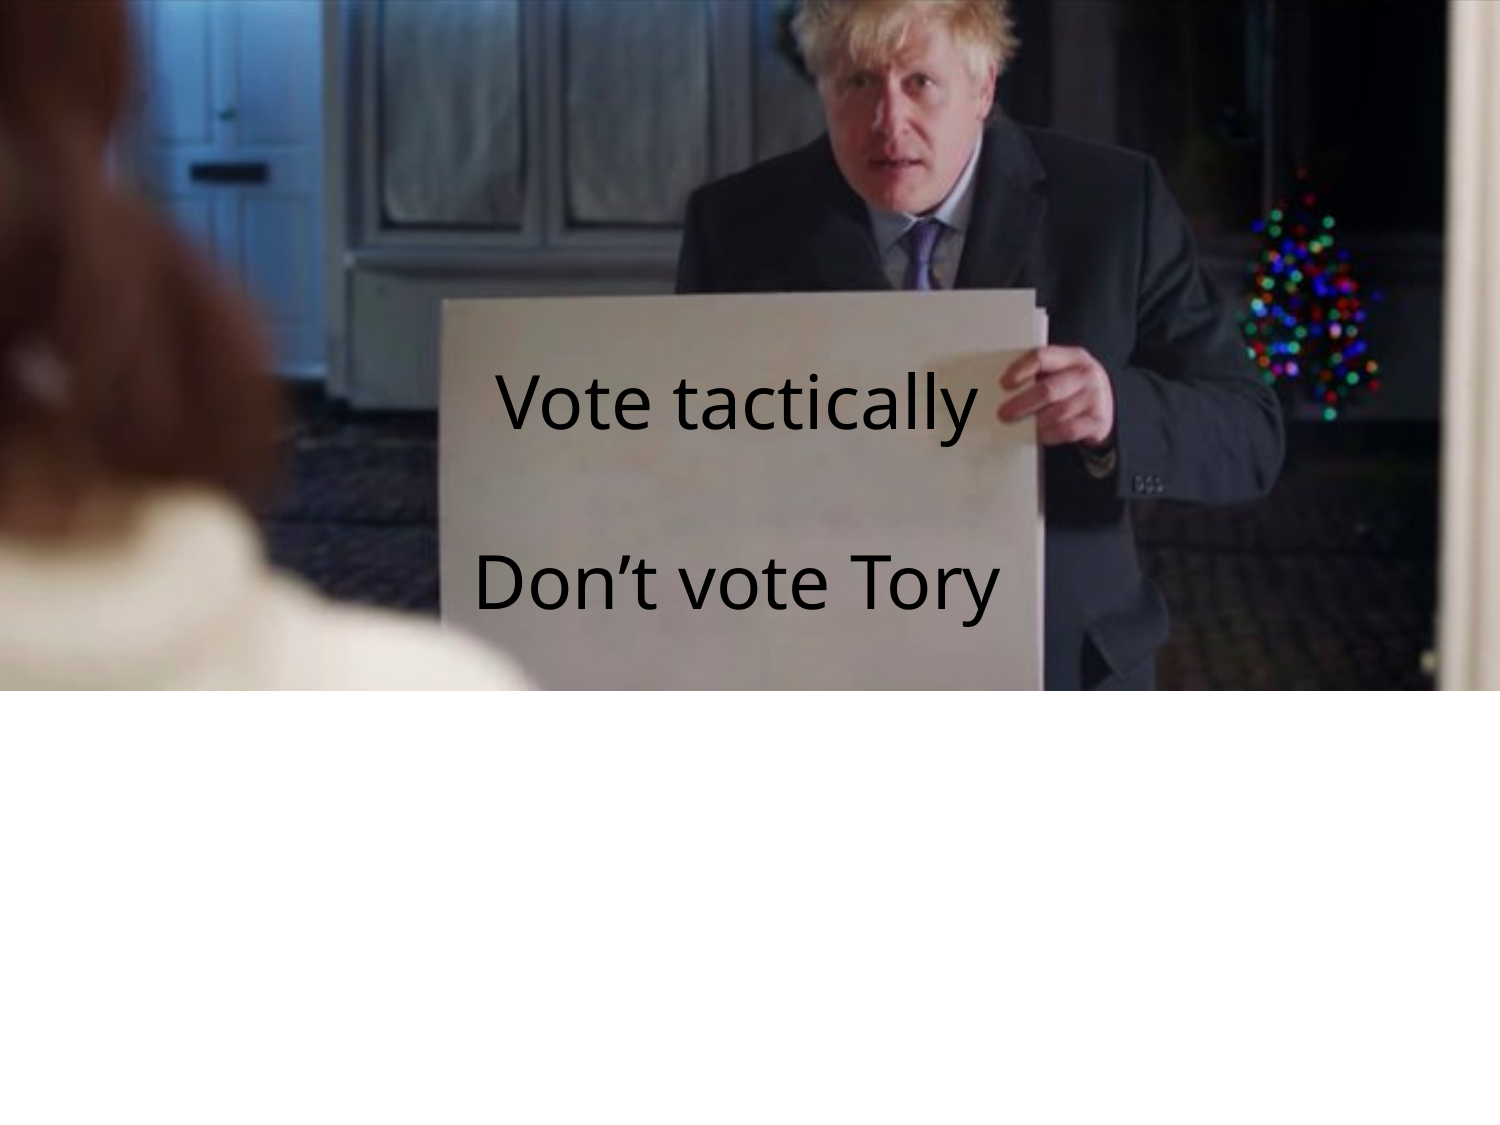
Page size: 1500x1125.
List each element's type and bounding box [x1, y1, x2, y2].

picture [0, 0, 1500, 692]
